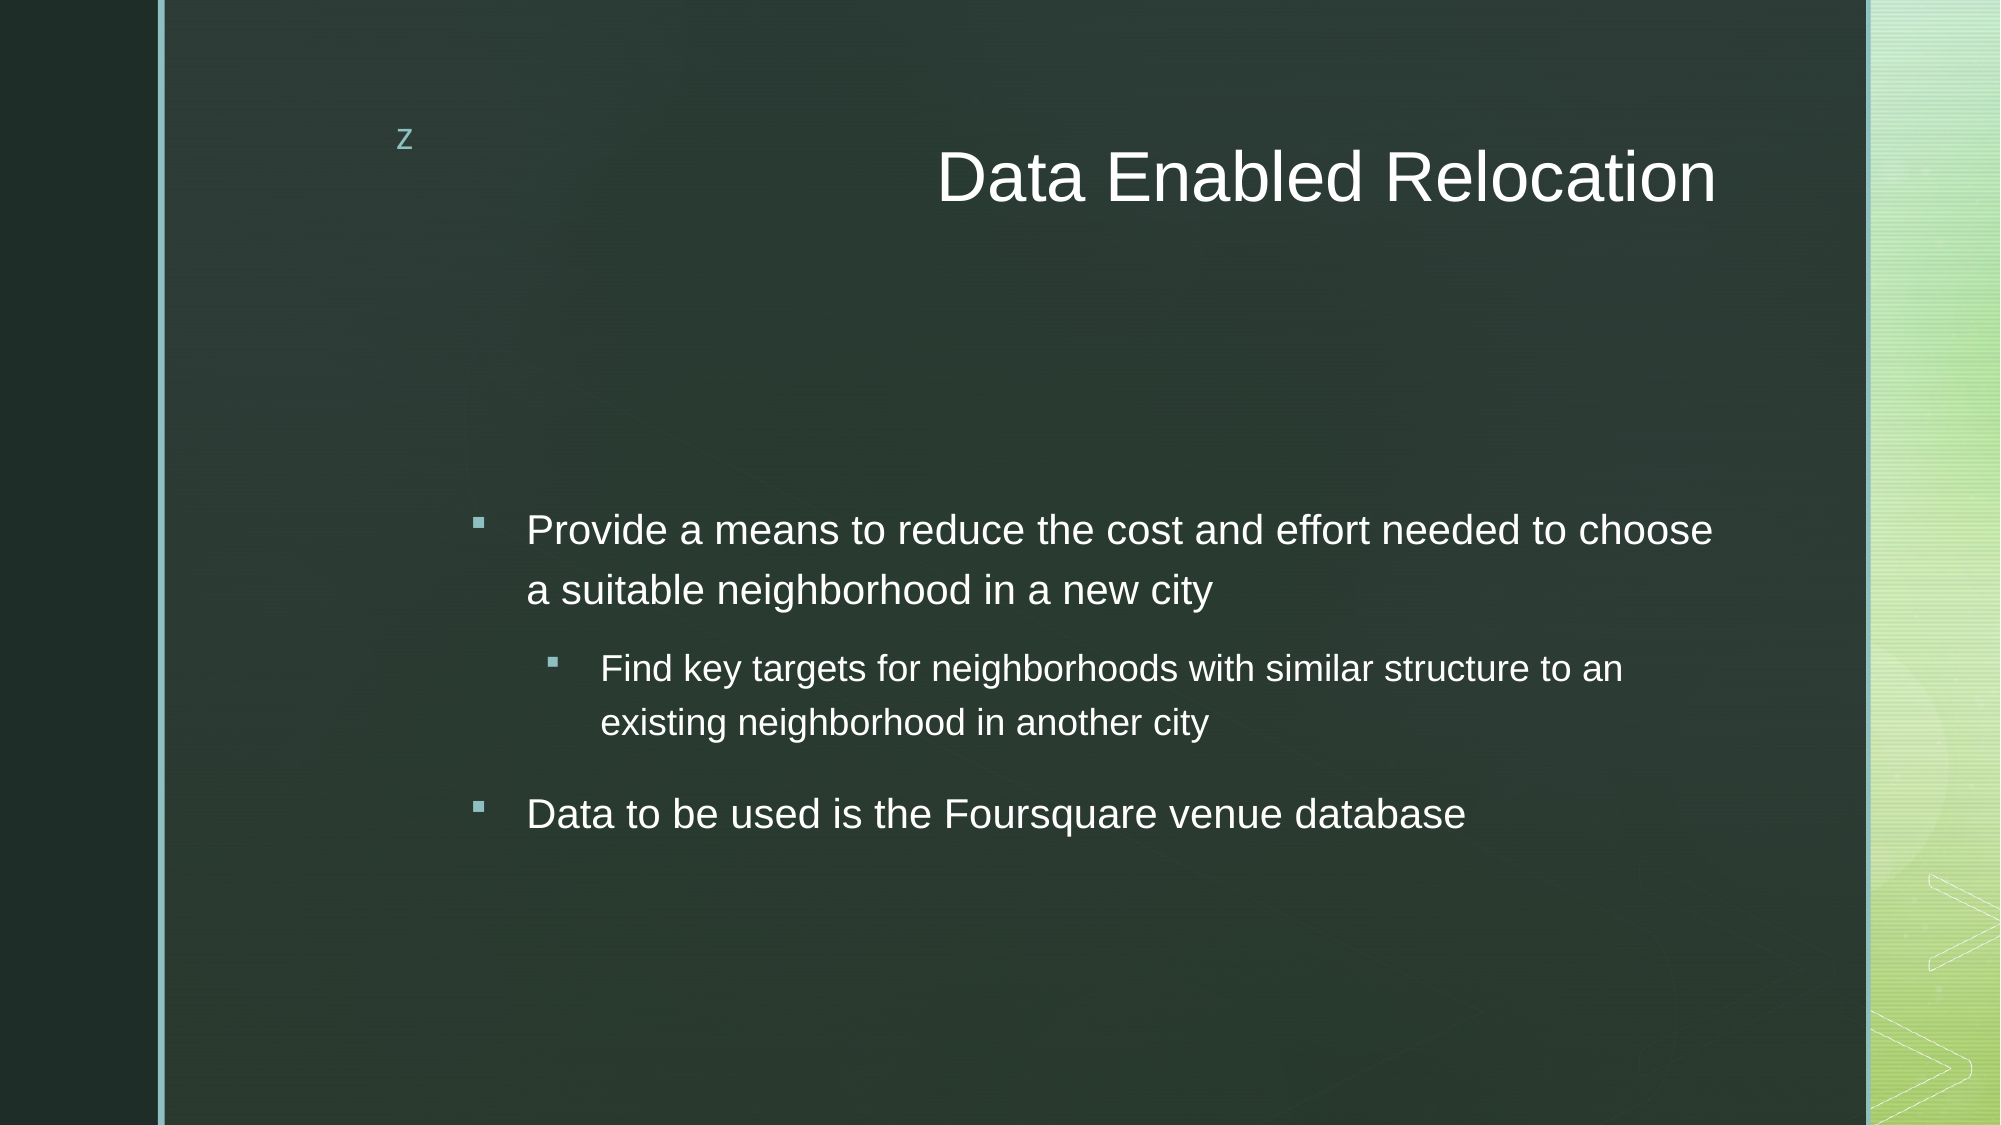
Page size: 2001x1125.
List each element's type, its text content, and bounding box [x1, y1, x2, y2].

list Provide a means to reduce the cost and effort needed to choose a suitable neighborhood in a new city Find key targets for neighborhoods with similar structure to an existing neighborhood in another city Data to be used is the Foursquare venue database [454, 336, 1734, 993]
title Data Enabled Relocation [428, 132, 1734, 310]
picture [1871, 0, 2001, 1125]
